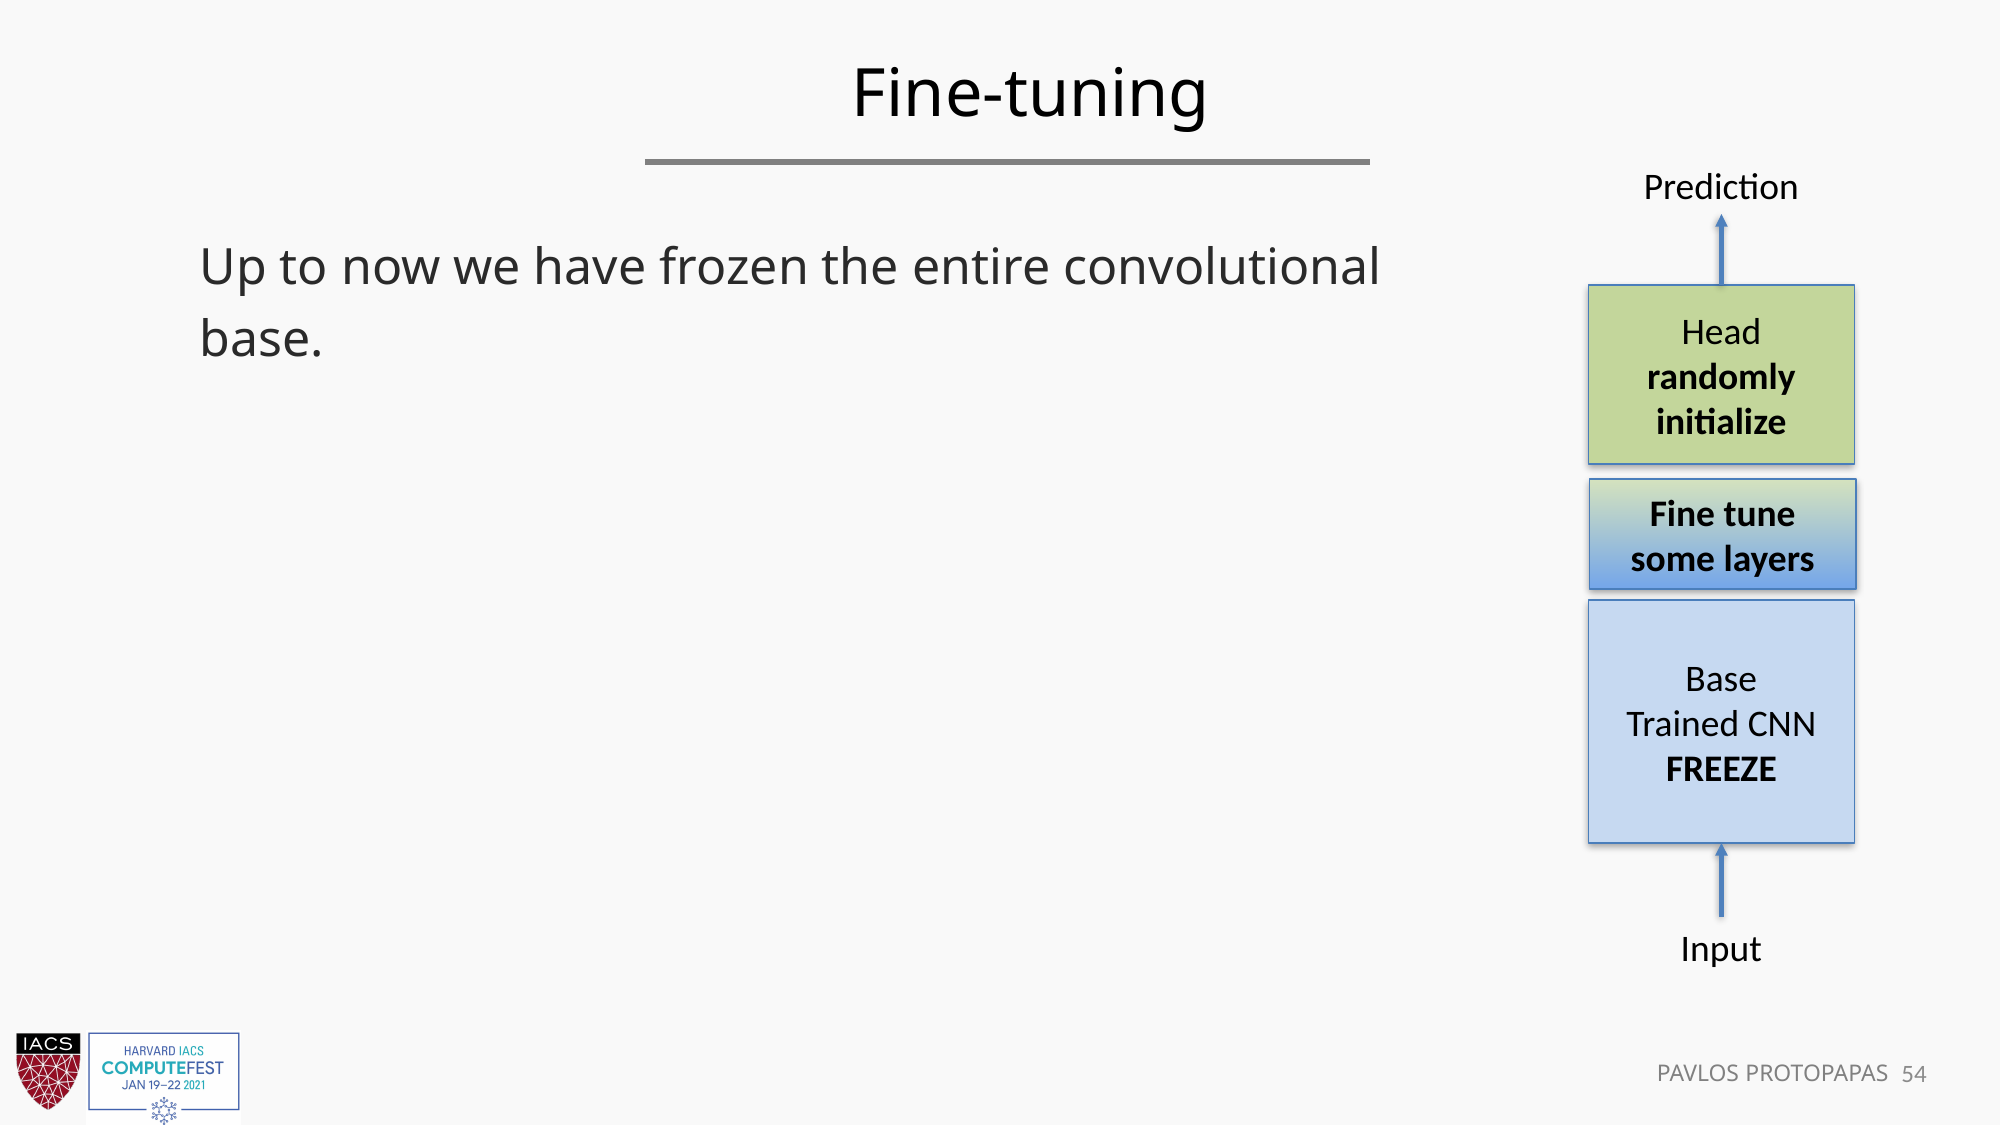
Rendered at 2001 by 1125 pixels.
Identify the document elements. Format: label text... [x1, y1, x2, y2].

text_box Base Trained CNN FREEZE [1588, 599, 1855, 844]
picture [14, 1033, 82, 1110]
text_box Input [1665, 916, 1777, 977]
picture [86, 1030, 241, 1125]
text_box Fine tune some layers [1589, 478, 1857, 590]
text_box Prediction [1629, 154, 1814, 215]
list Fine-tuning [473, 42, 1589, 707]
text_box Head randomly initialize [1588, 284, 1855, 465]
slide_number 54 [1475, 1042, 1942, 1103]
text_box Up to now we have frozen the entire convolutional base. [184, 214, 1507, 446]
